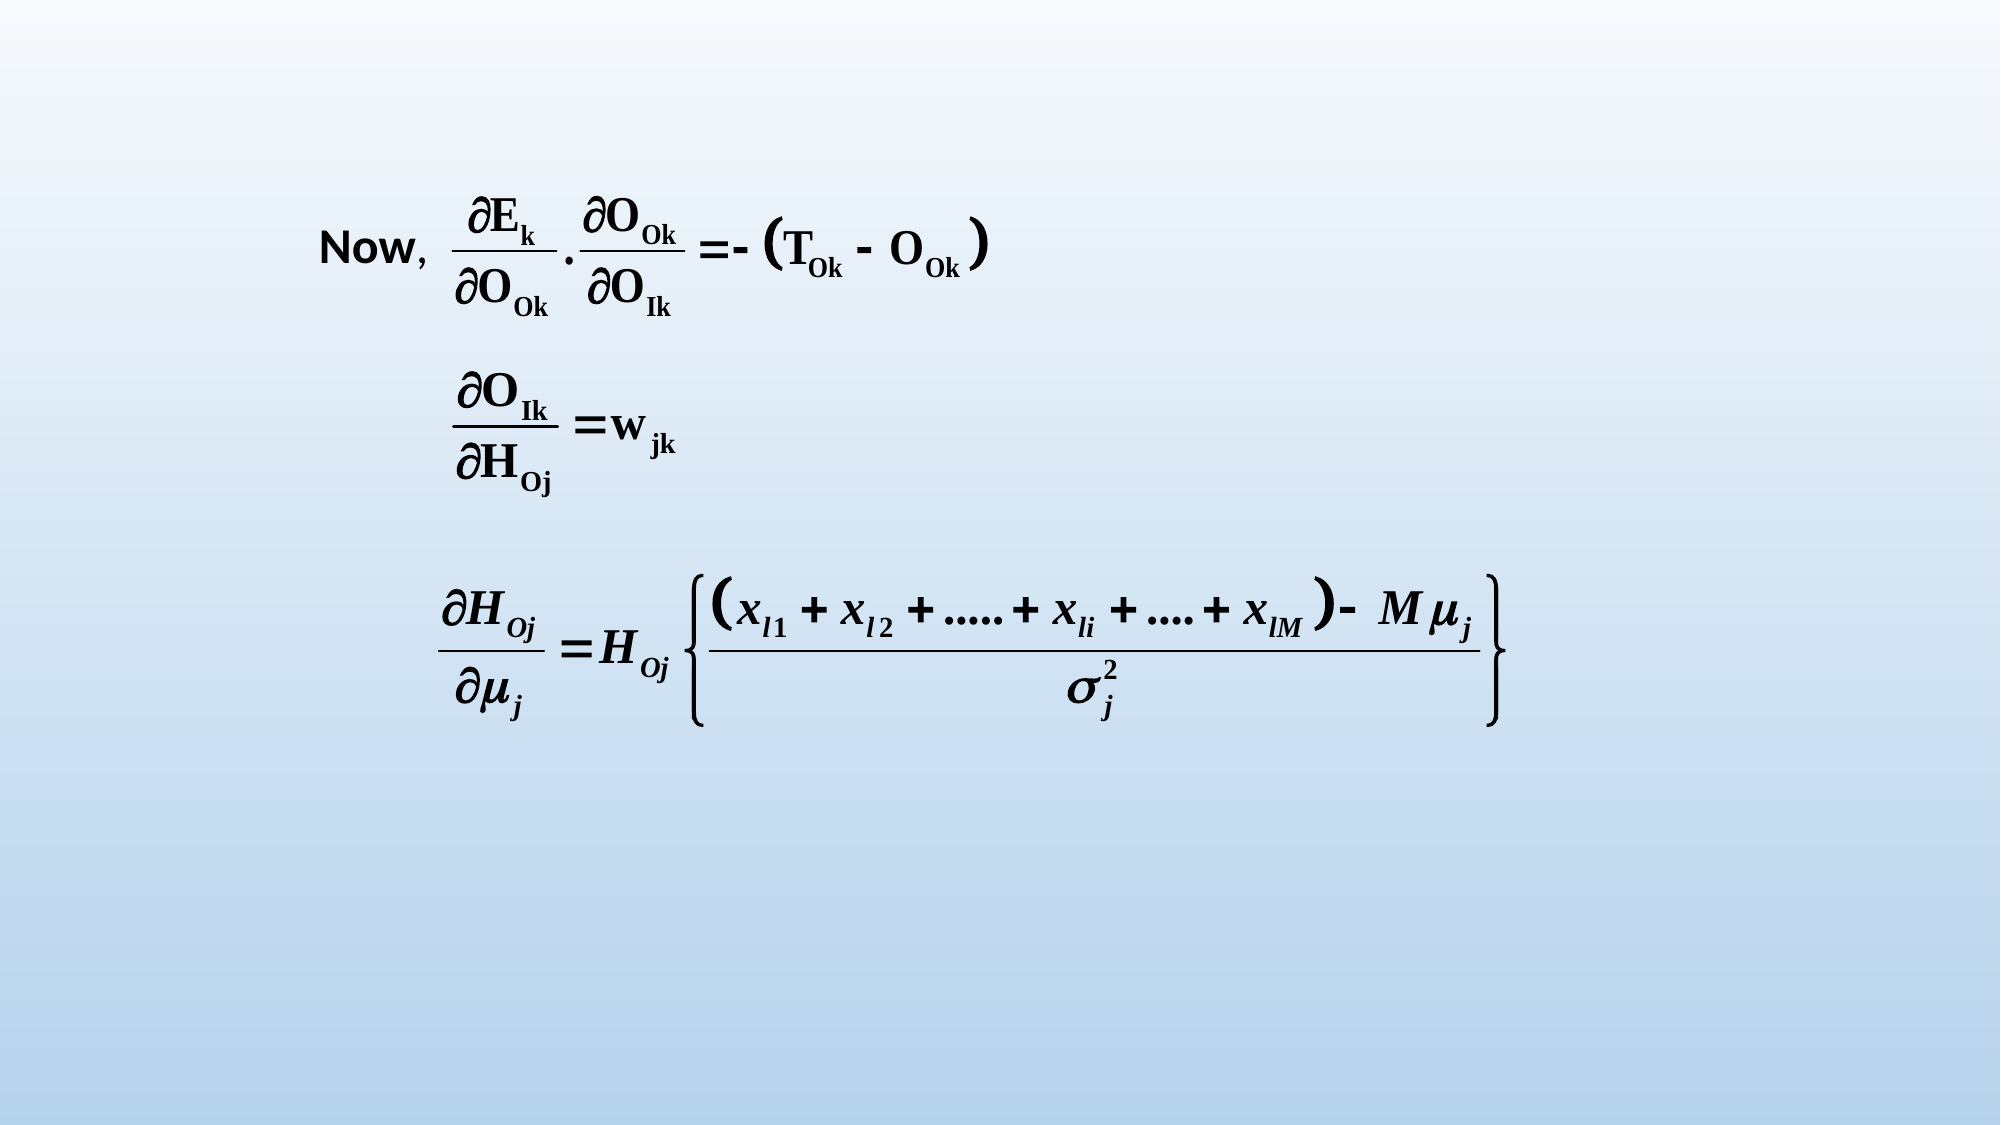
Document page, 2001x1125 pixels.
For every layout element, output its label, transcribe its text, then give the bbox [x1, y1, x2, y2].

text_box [445, 356, 687, 507]
text_box Now, [304, 145, 455, 281]
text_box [445, 181, 994, 328]
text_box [430, 563, 1519, 735]
